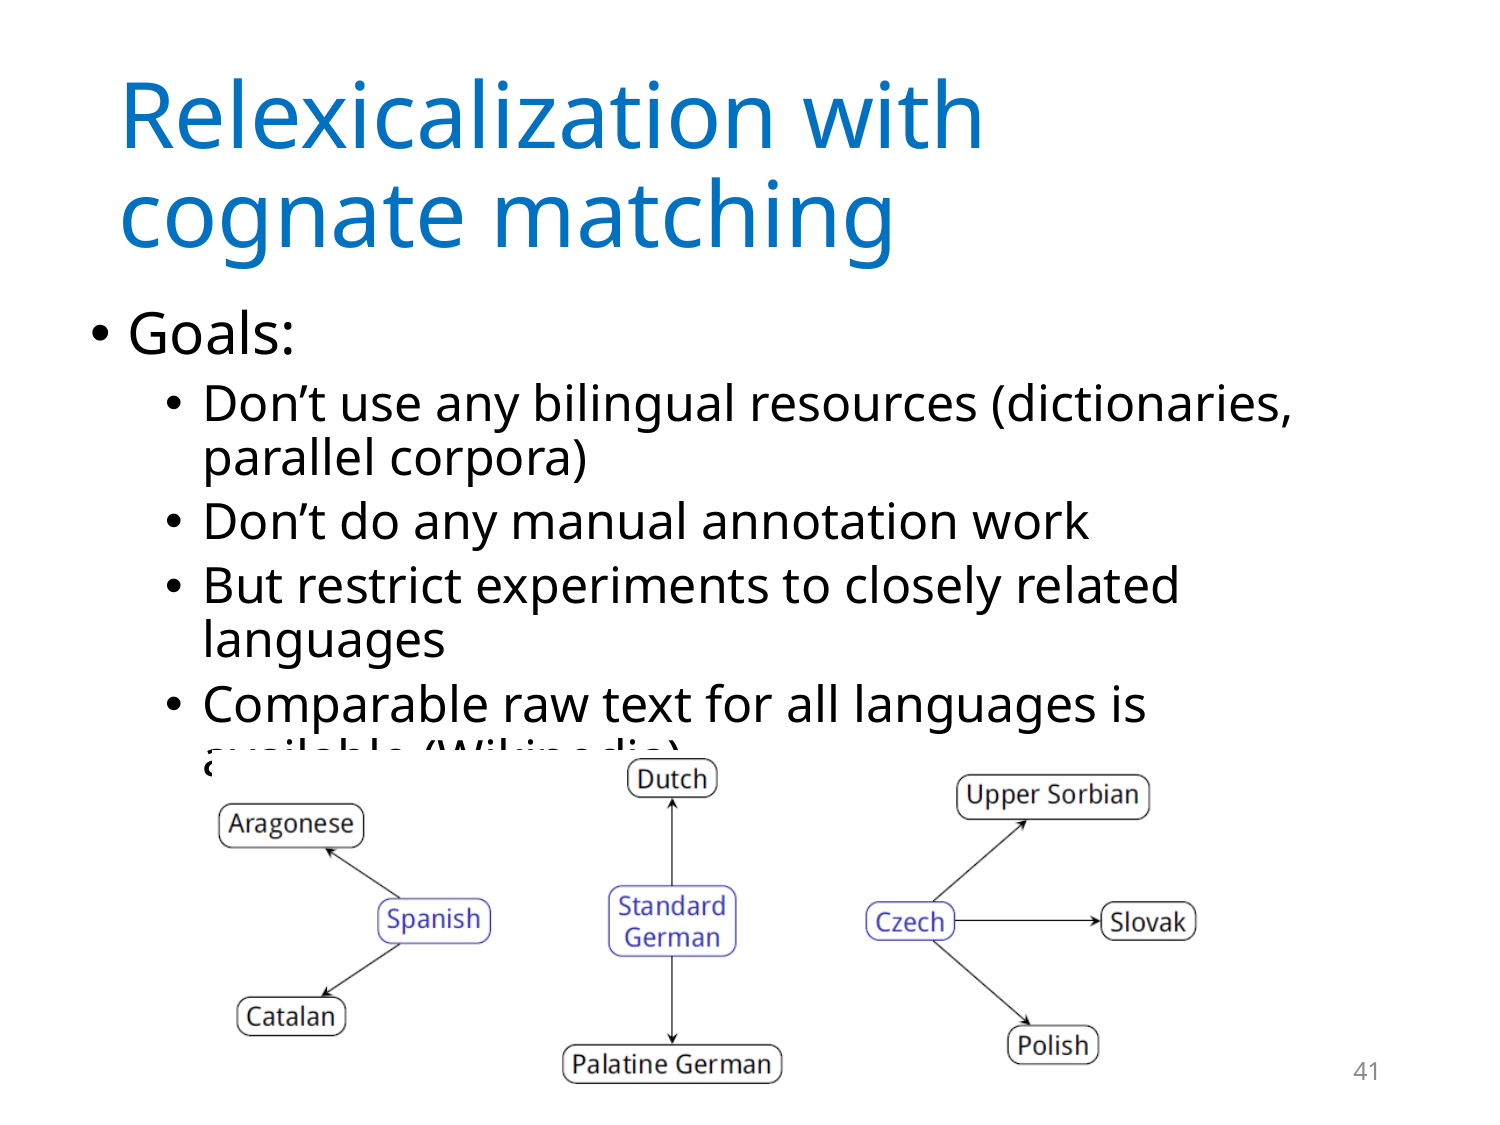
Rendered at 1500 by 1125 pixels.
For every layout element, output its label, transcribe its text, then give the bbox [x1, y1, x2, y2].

picture [212, 750, 1203, 1091]
list Goals: Don’t use any bilingual resources (dictionaries, parallel corpora) Don’t do any manual annotation work But restrict experiments to closely related languages Comparable raw text for all languages is available (Wikipedia) [75, 297, 1381, 1085]
title Relexicalization with cognate matching [103, 59, 1397, 278]
slide_number 41 [1059, 1042, 1397, 1103]
